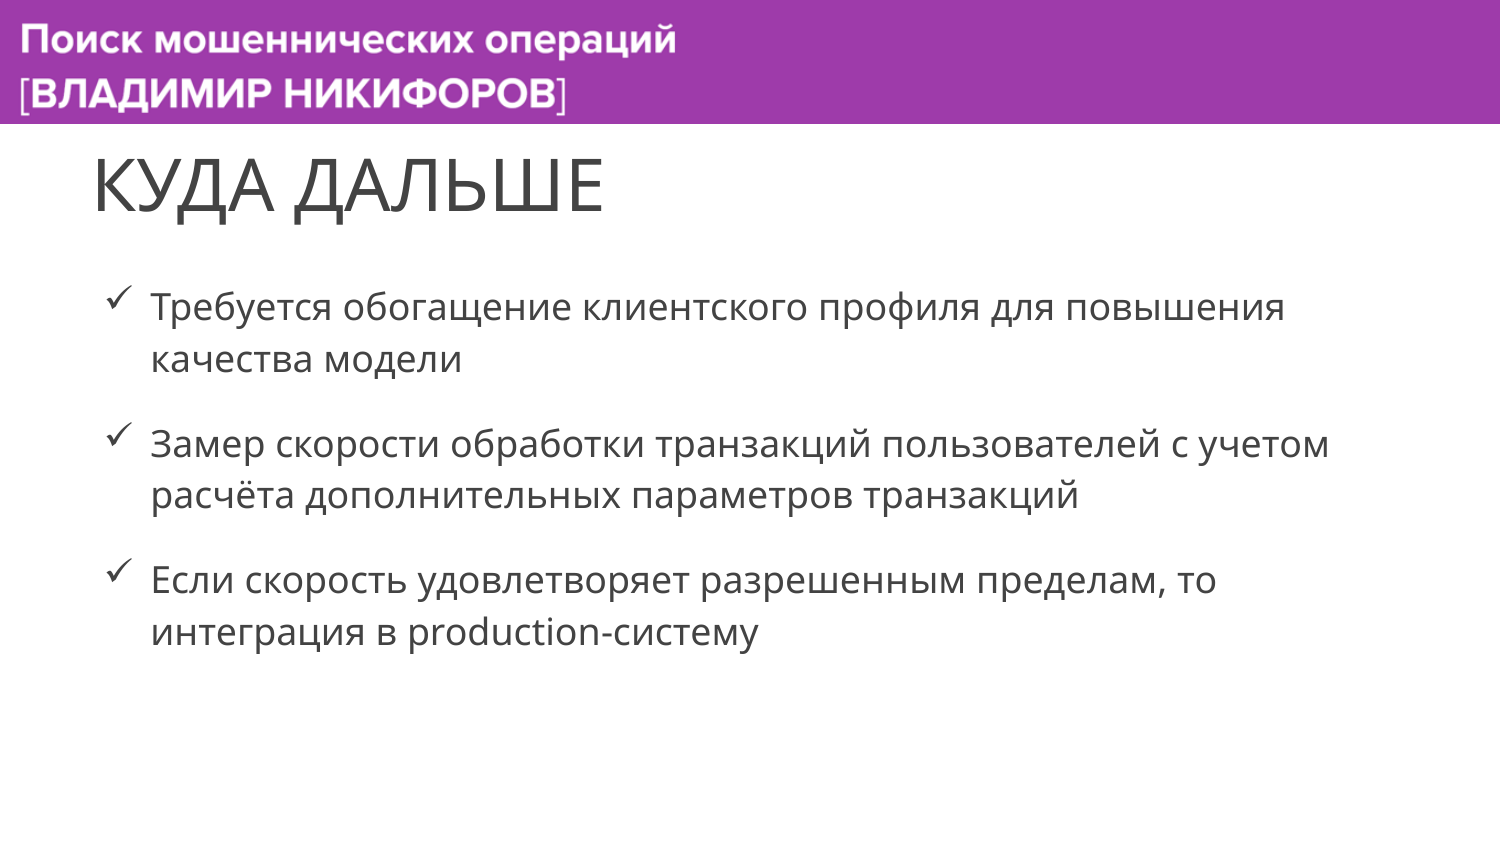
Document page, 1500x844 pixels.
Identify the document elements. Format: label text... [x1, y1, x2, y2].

title КУДА ДАЛЬШЕ [75, 133, 1378, 217]
list Требуется обогащение клиентского профиля для повышения качества модели Замер скорости обработки транзакций пользователей с учетом расчёта дополнительных параметров транзакций Если скорость удовлетворяет разрешенным пределам, то интеграция в production-систему [88, 261, 1412, 751]
picture [0, 0, 1500, 124]
